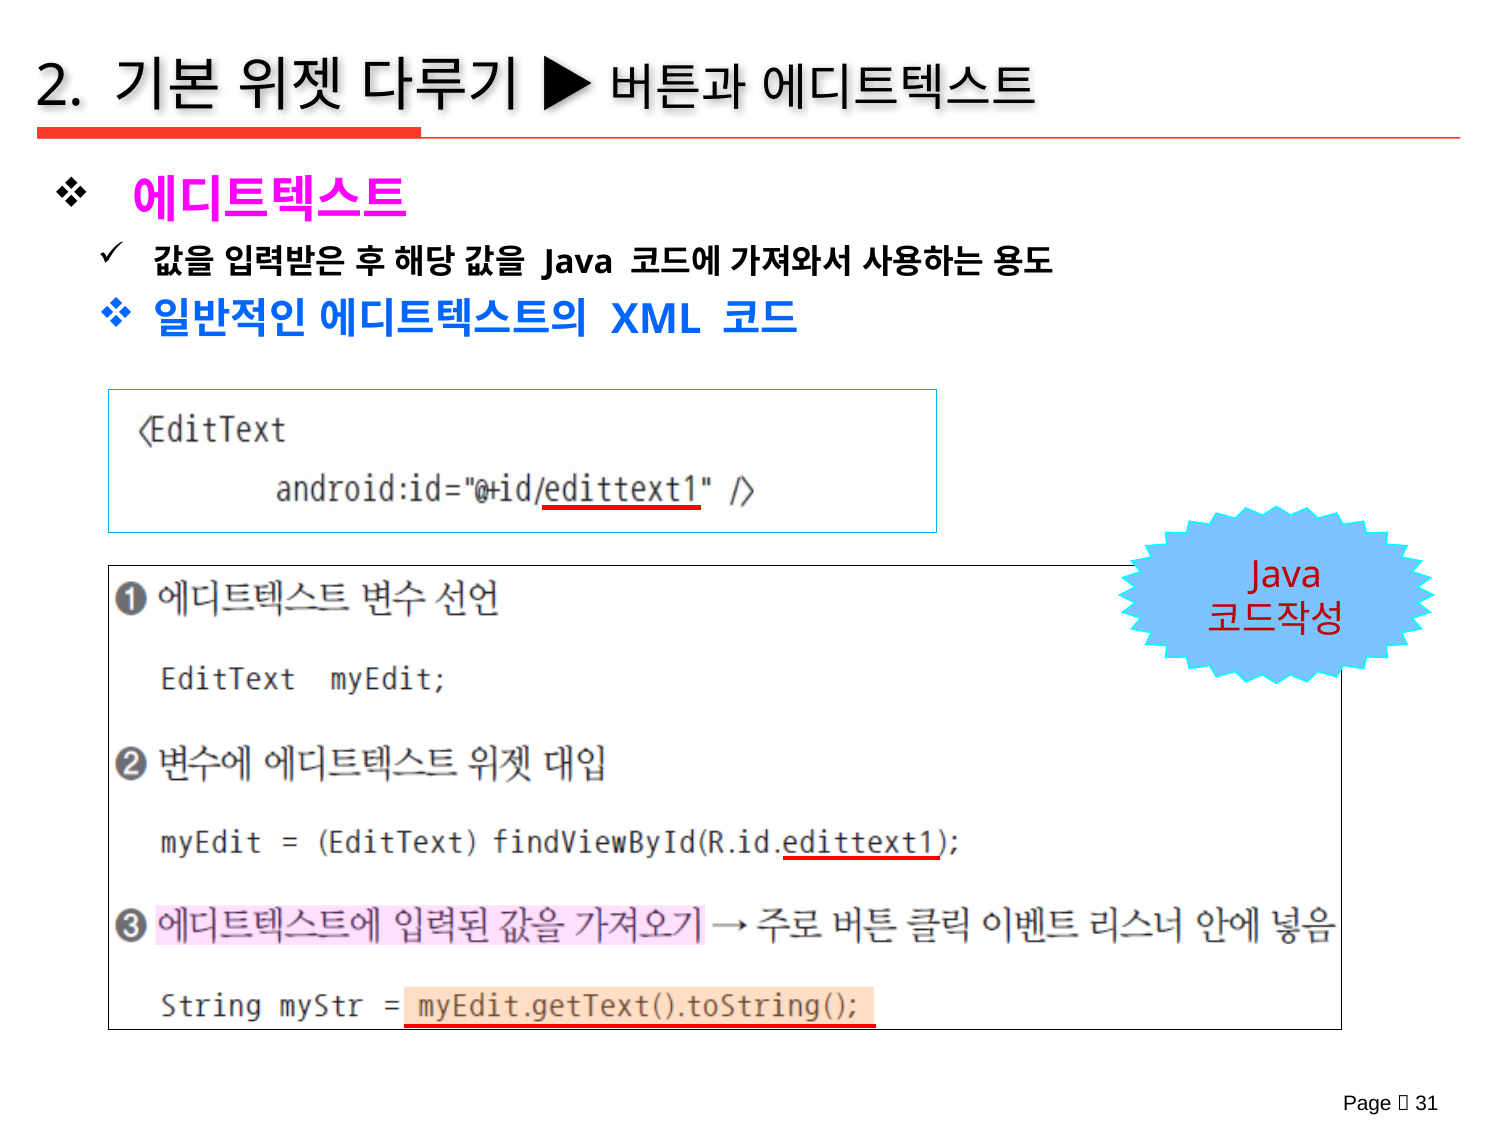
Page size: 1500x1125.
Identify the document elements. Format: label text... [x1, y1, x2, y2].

text_box Java 코드작성 [1131, 506, 1434, 669]
list 에디트텍스트 값을 입력받은 후 해당 값을 Java 코드에 가져와서 사용하는 용도 일반적인 에디트텍스트의 XML 코드 [8, 167, 1480, 390]
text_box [108, 565, 1342, 1030]
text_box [108, 388, 937, 534]
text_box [403, 986, 877, 1027]
title 2. 기본 위젯 다루기 ▶ 버튼과 에디트텍스트 [35, 47, 1434, 142]
